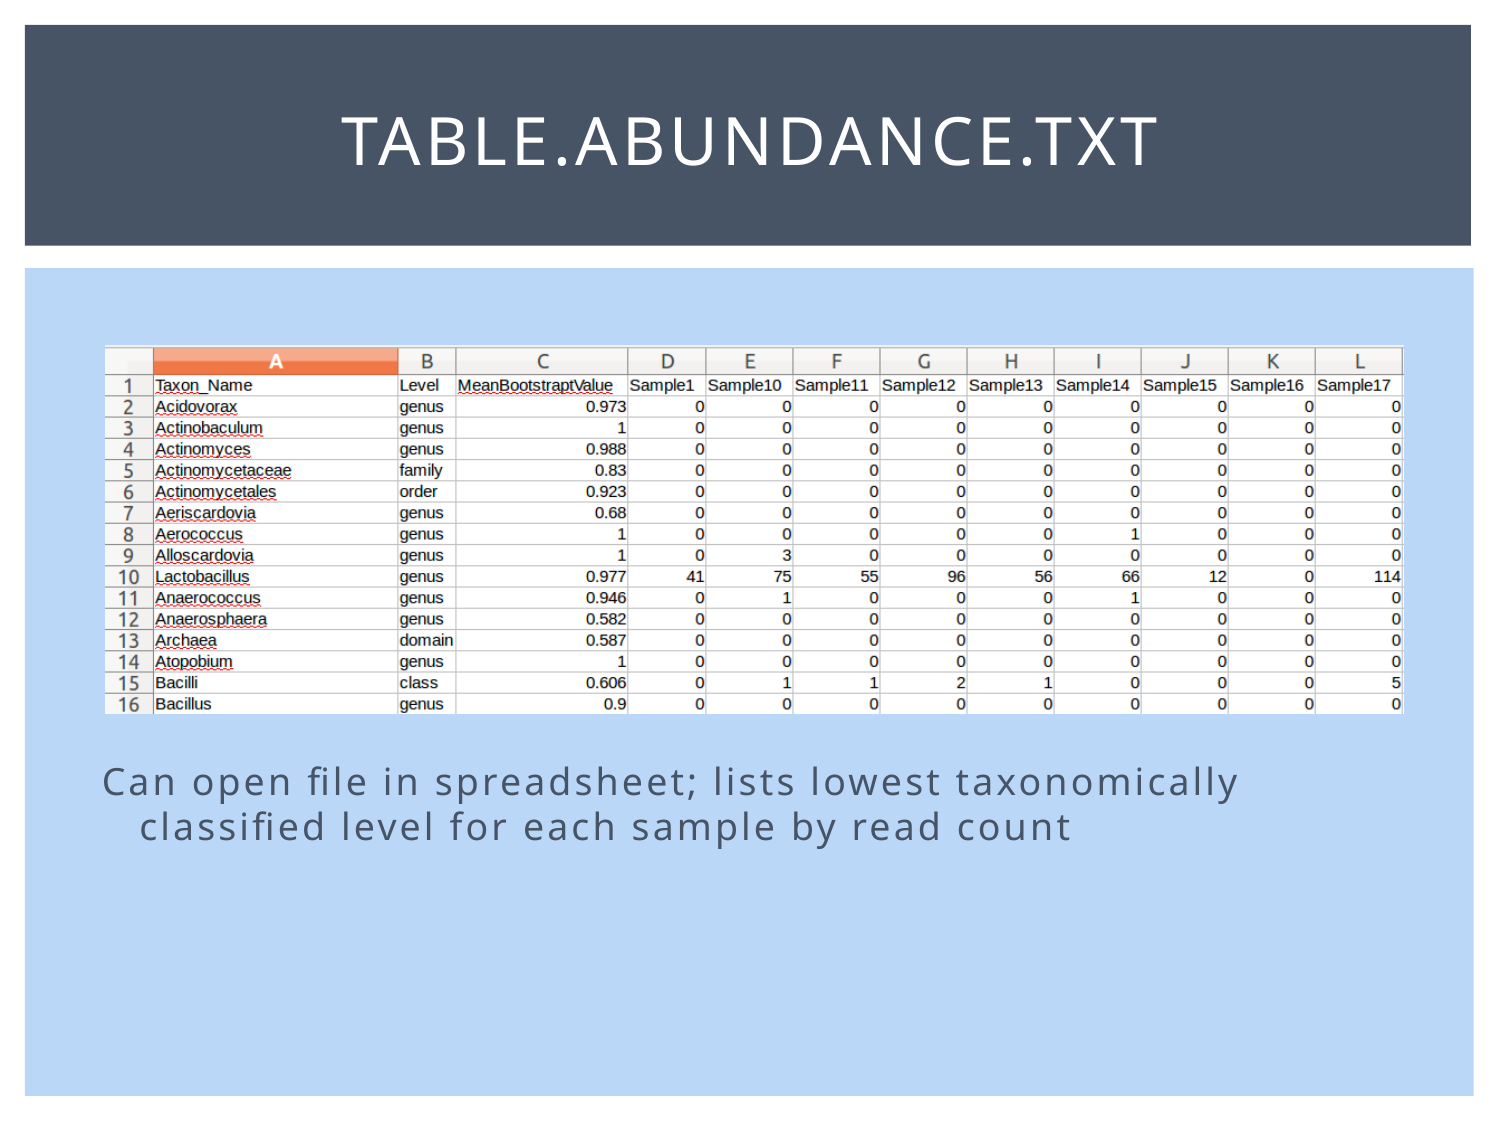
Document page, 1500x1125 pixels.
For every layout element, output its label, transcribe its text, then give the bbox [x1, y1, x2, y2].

list Can open file in spreadsheet; lists lowest taxonomically classified level for each sample by read count [79, 743, 1430, 936]
title table.abundance.txt [75, 45, 1425, 233]
picture [104, 344, 1405, 714]
